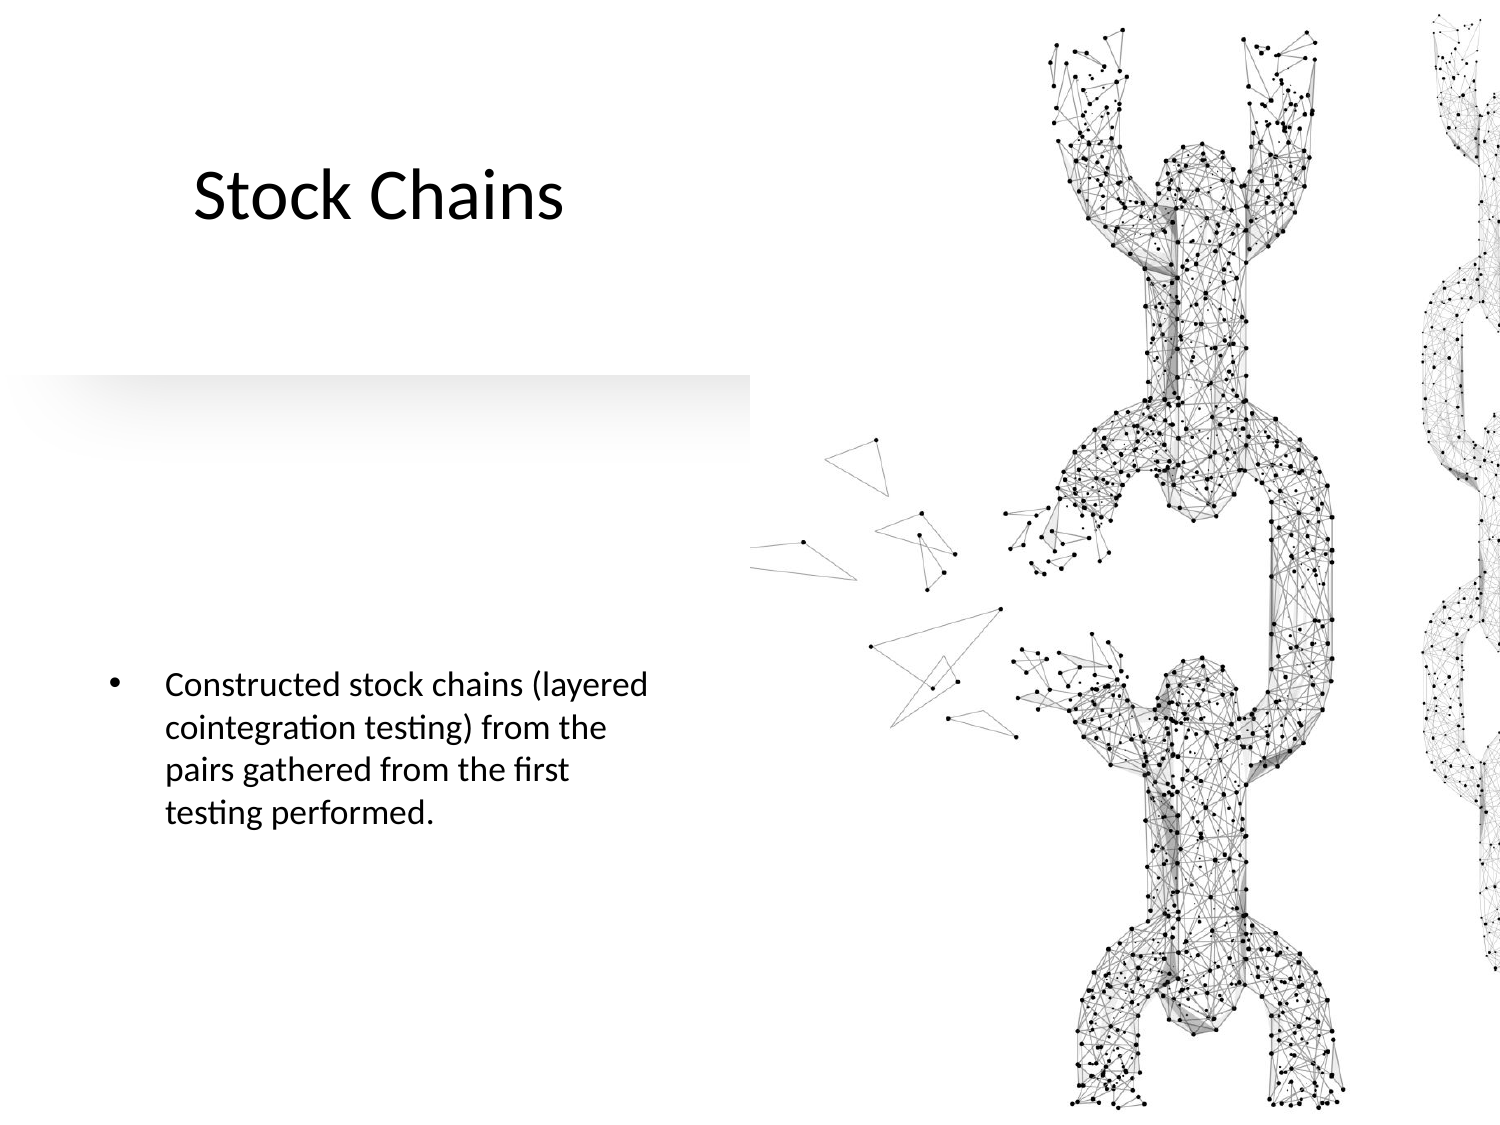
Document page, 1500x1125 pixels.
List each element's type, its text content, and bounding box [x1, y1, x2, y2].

picture [749, 0, 1500, 1125]
text_box [0, 377, 744, 1125]
list Constructed stock chains (layered cointegration testing) from the pairs gathered from the first testing performed. [93, 450, 666, 1043]
text_box [0, 0, 747, 377]
title Stock Chains [93, 57, 666, 324]
